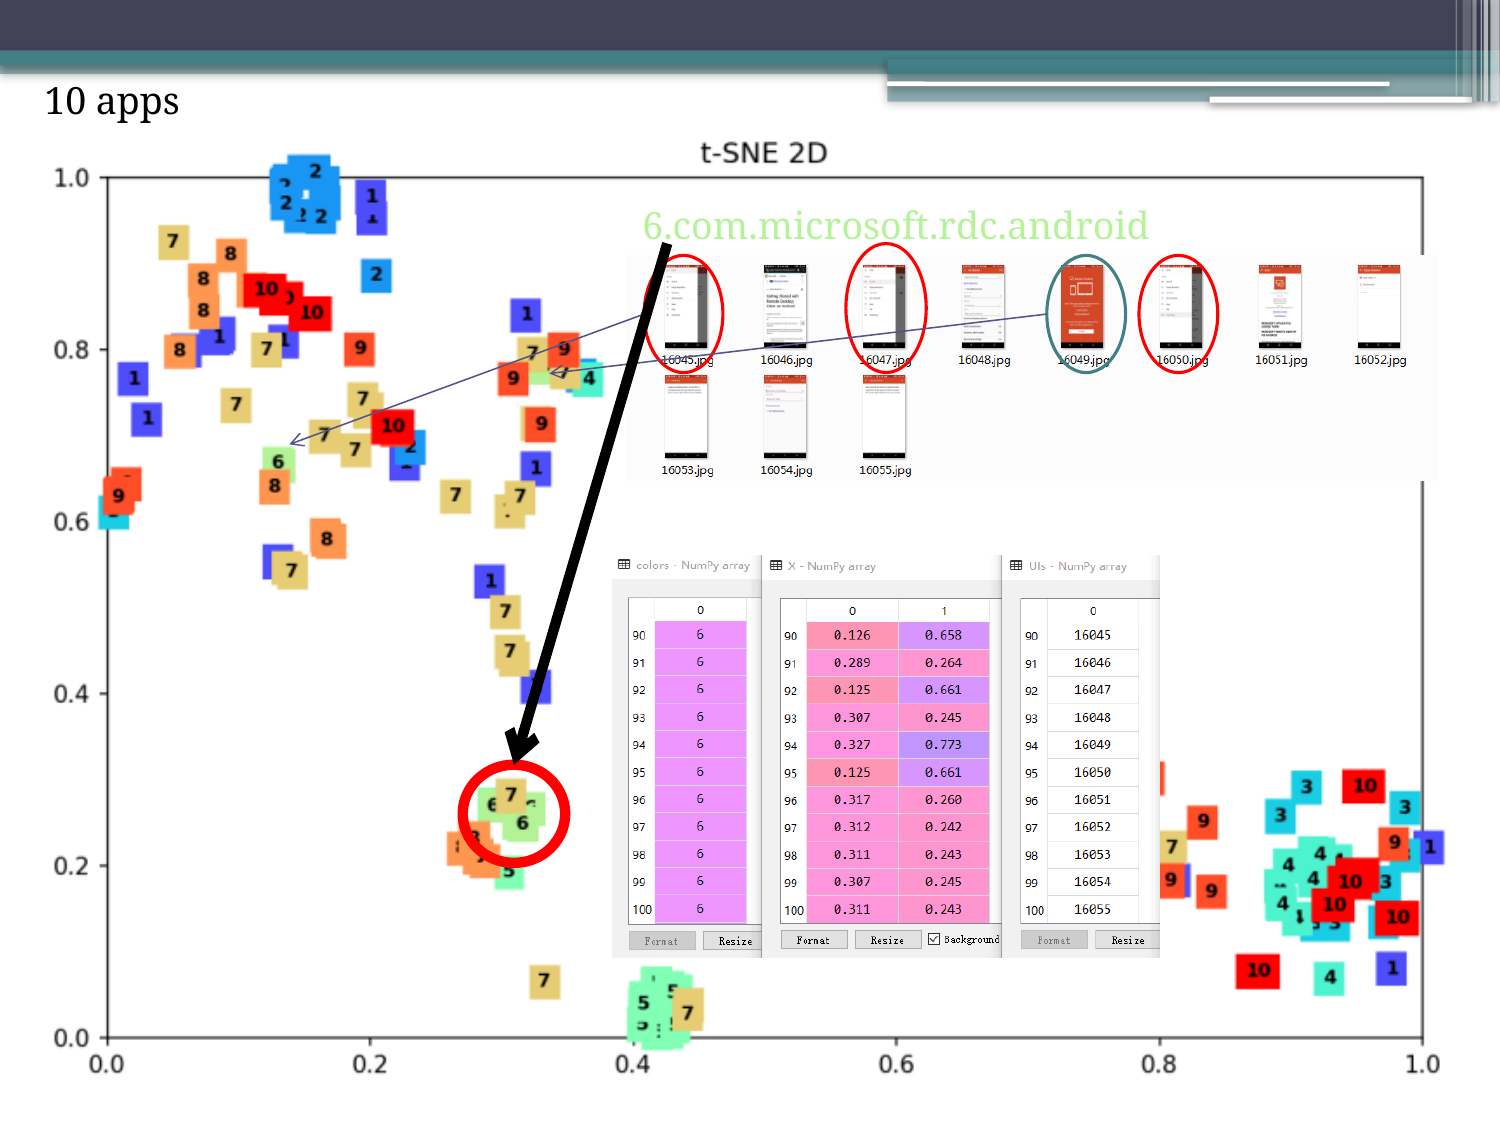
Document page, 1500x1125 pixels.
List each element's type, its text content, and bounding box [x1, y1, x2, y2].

picture [15, 129, 1485, 1099]
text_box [513, 243, 668, 766]
text_box 10 apps [29, 69, 195, 128]
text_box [289, 313, 506, 445]
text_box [673, 313, 1048, 374]
